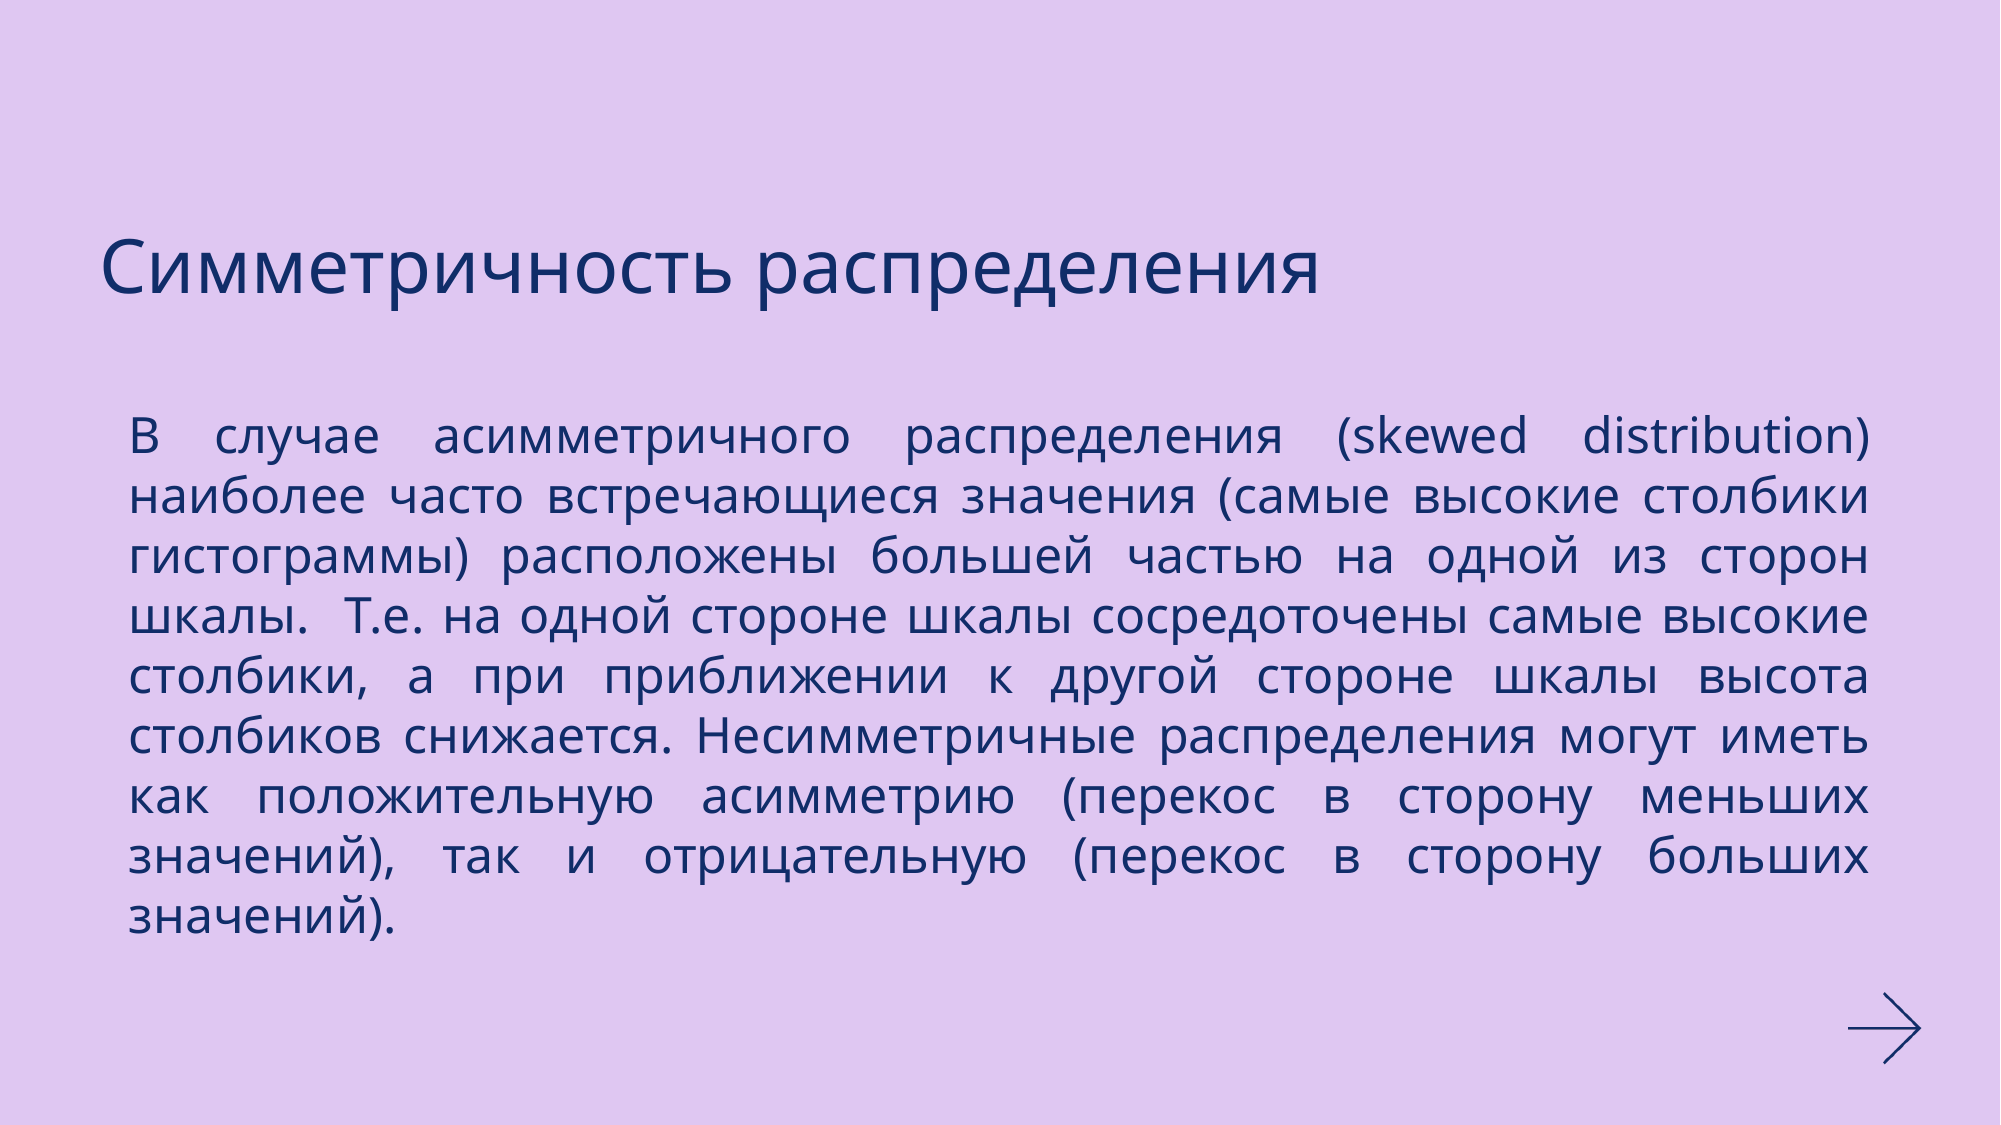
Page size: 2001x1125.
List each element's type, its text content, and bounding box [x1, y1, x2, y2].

picture [1848, 991, 1922, 1065]
title Симметричность распределения [84, 160, 1922, 378]
text_box В случае асимметричного распределения (skewed distribution) наиболее часто встречающиеся значения (самые высокие столбики гистограммы) расположены большей частью на одной из сторон шкалы. Т.е. на одной стороне шкалы сосредоточены самые высокие столбики, а при приближении к другой стороне шкалы высота столбиков снижается. Несимметричные распределения могут иметь как положительную асимметрию (перекос в сторону меньших значений), так и отрицательную (перекос в сторону больших значений). [114, 396, 1886, 997]
